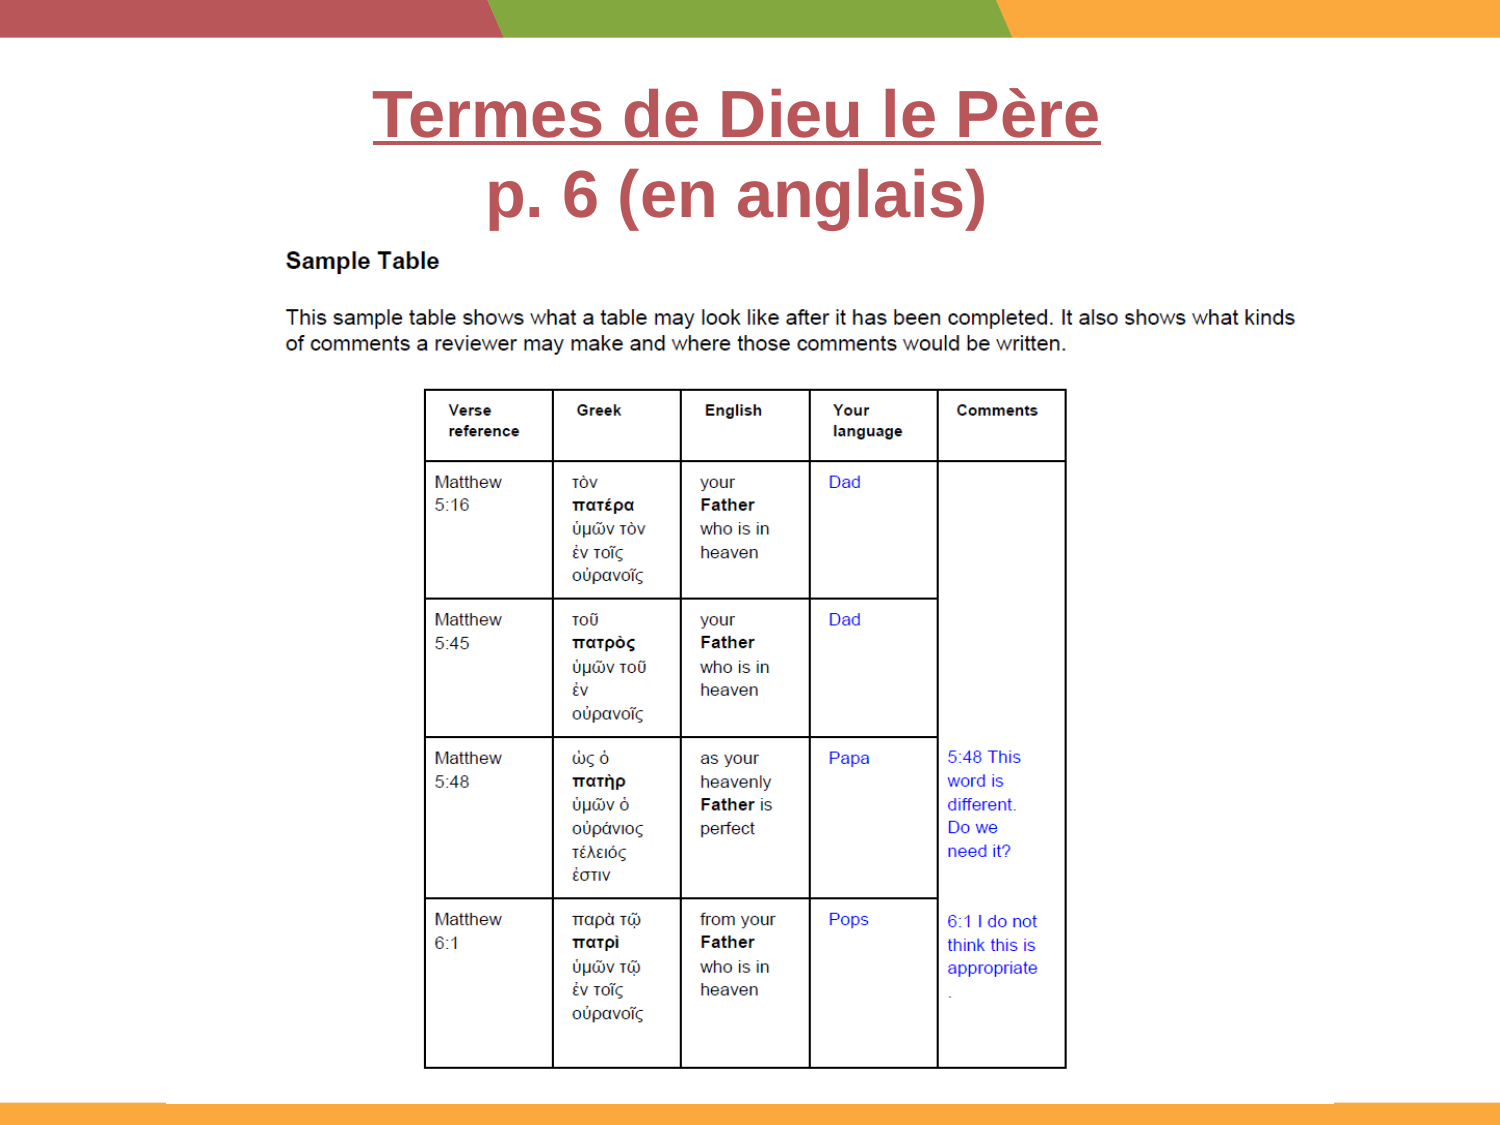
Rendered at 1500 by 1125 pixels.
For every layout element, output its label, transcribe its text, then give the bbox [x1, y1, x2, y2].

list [166, 240, 1334, 1105]
title Termes de Dieu le Père p. 6 (en anglais) [19, 63, 1455, 281]
